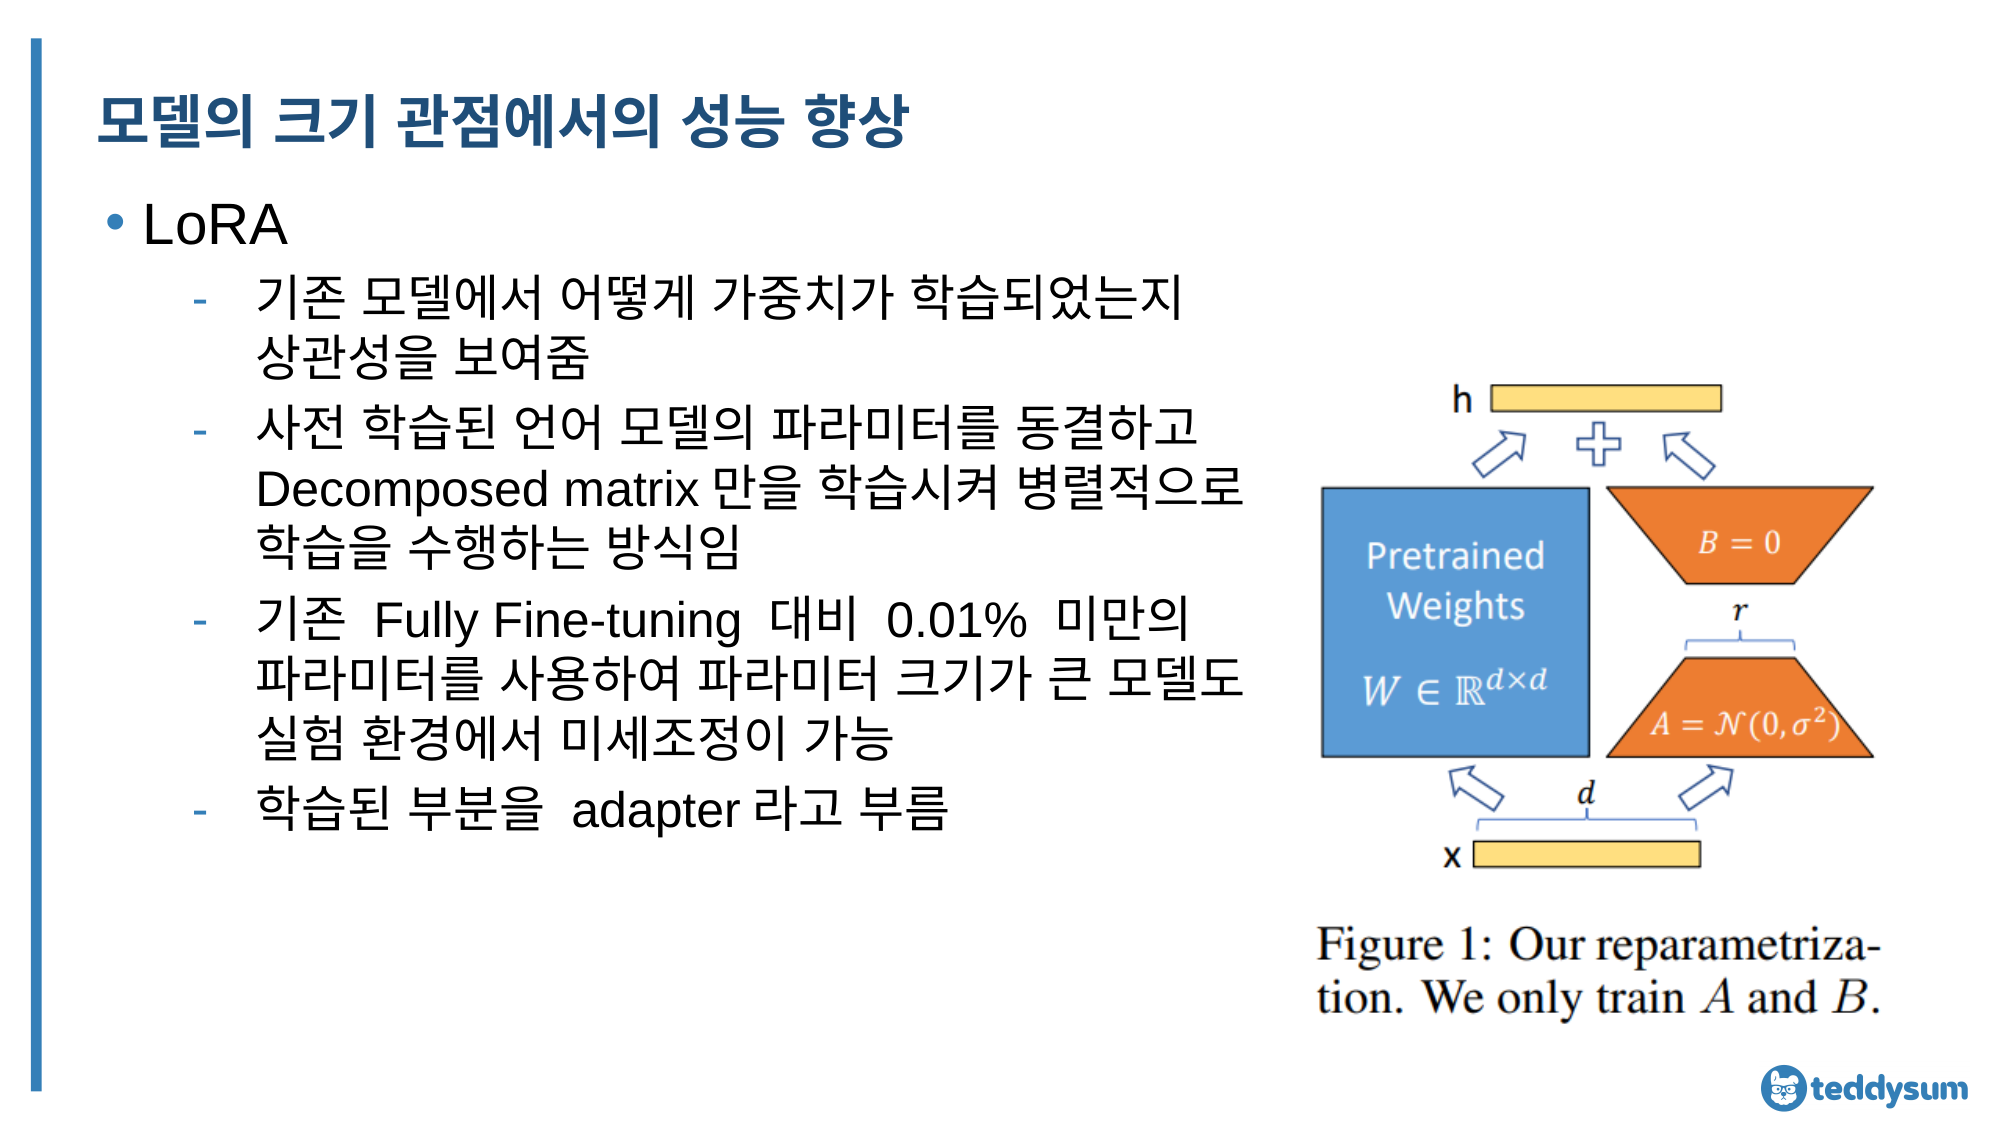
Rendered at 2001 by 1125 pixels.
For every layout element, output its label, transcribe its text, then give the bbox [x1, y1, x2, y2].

list LoRA 기존 모델에서 어떻게 가중치가 학습되었는지 상관성을 보여줌 사전 학습된 언어 모델의 파라미터를 동결하고 Decomposed matrix만을 학습시켜 병렬적으로 학습을 수행하는 방식임 기존 Fully Fine-tuning 대비 0.01% 미만의 파라미터를 사용하여 파라미터 크기가 큰 모델도 실험 환경에서 미세조정이 가능 학습된 부분을 adapter라고 부름 [90, 178, 1294, 1038]
picture [1759, 1061, 1970, 1115]
picture [1293, 368, 1911, 1039]
title 모델의 크기 관점에서의 성능 향상 [90, 87, 1929, 219]
